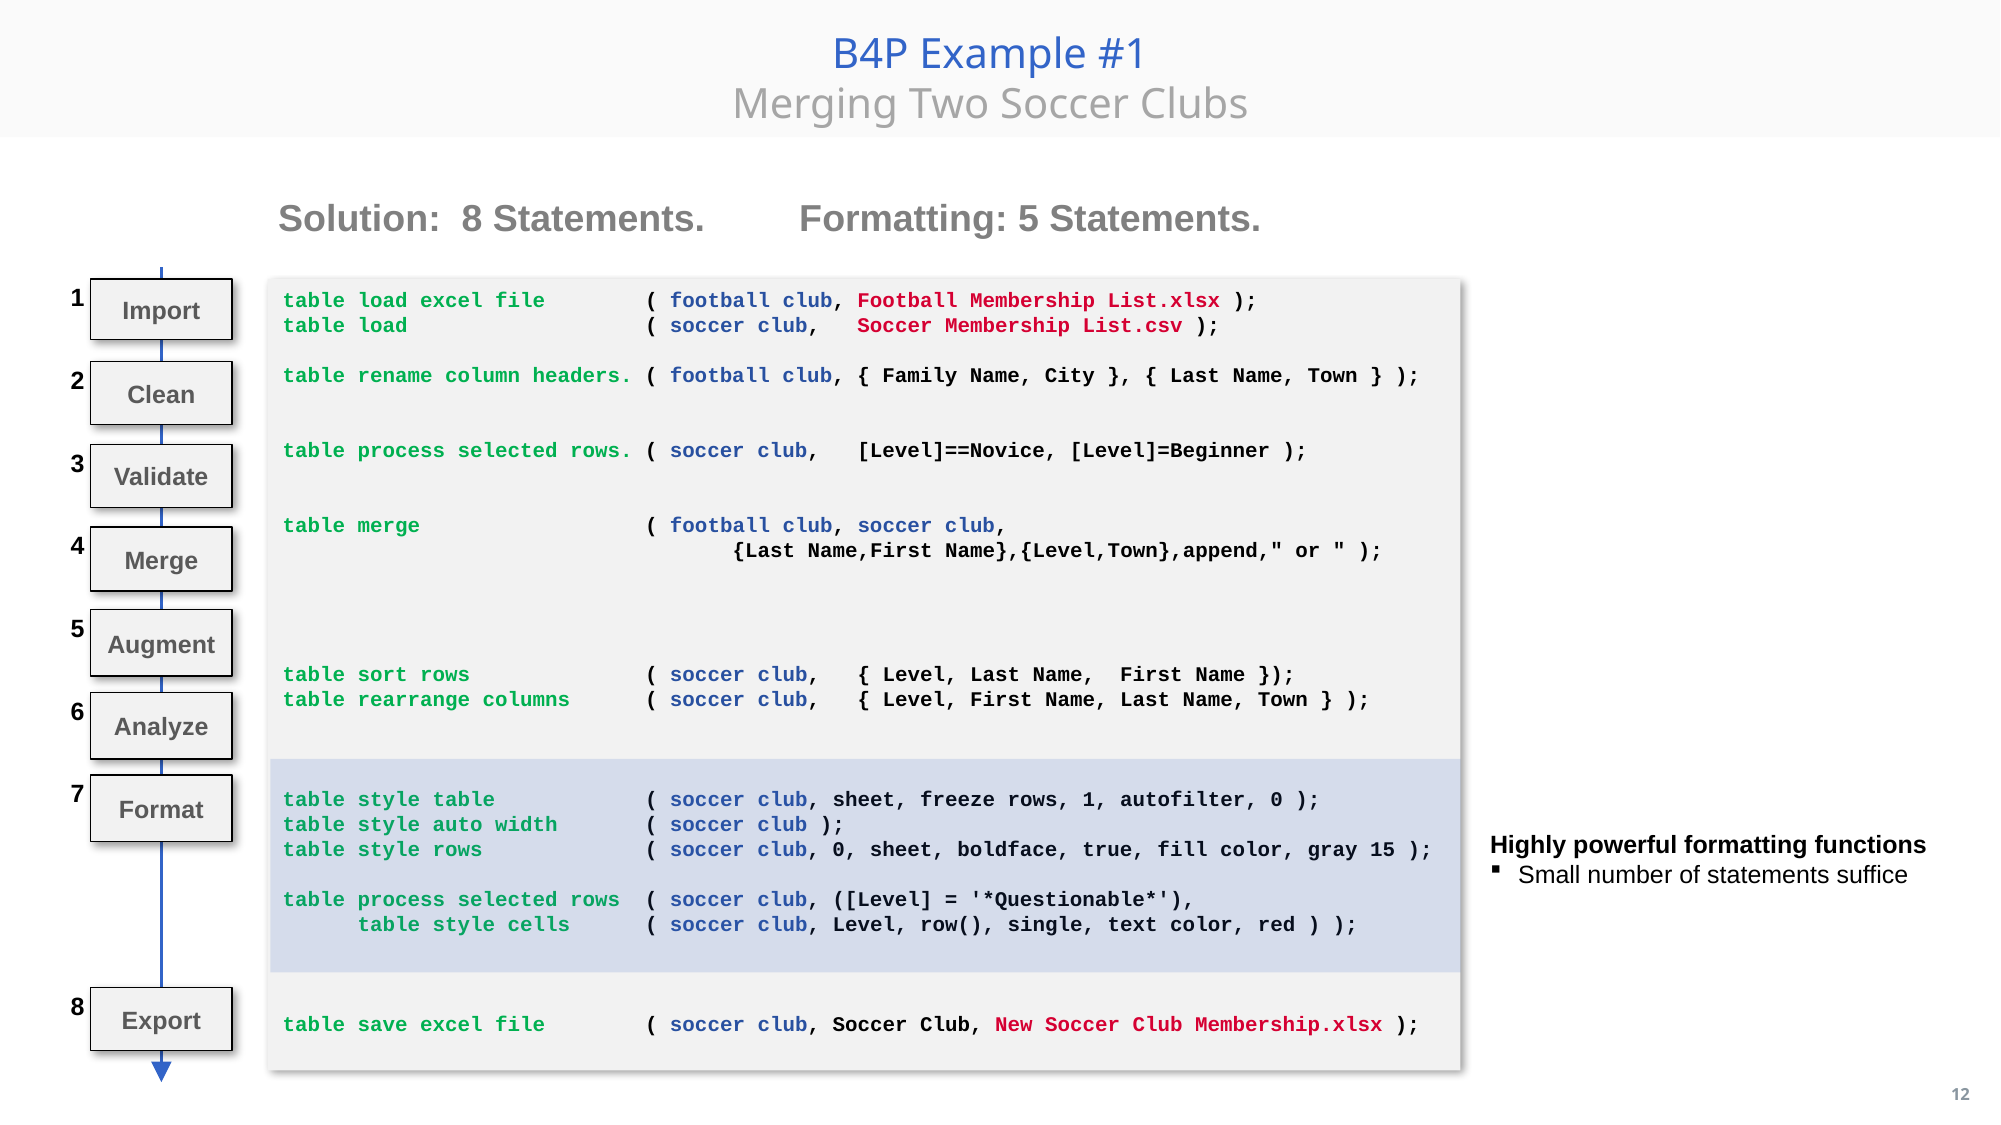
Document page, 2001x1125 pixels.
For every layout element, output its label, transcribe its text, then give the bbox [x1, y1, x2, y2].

text_box Export [166, 986, 234, 1053]
text_box 8 [53, 986, 93, 1025]
text_box Analyze [88, 690, 157, 761]
text_box 2 [53, 360, 93, 399]
text_box 1 [53, 277, 93, 316]
text_box Validate [88, 442, 157, 509]
text_box 7 [53, 773, 93, 813]
text_box Augment [88, 608, 157, 678]
text_box 5 [53, 608, 93, 647]
text_box Export [88, 986, 157, 1053]
text_box table load excel file ( football club, Football Membership List.xlsx ); table load ( soccer club, Soccer Membership List.csv ); table rename column headers. ( football club, { Family Name, City }, { Last Name, Town } ); table process selected rows. ( soccer club, [Level]==Novice, [Level]=Beginner ); table merge ( football club, soccer club, {Last Name,First Name},{Level,Town},append," or " ); table sort rows ( soccer club, { Level, Last Name, First Name }); table rearrange columns ( soccer club, { Level, First Name, Last Name, Town } ); table style table ( soccer club, sheet, freeze rows, 1, autofilter, 0 ); table style auto width ( soccer club ); table style rows ( soccer club, 0, sheet, boldface, true, fill color, gray 15 ); table process selected rows ( soccer club, ([Level] = '*Questionable*'), table style cells ( soccer club, Level, row(), single, text color, red ) ); table save excel file ( soccer club, Soccer Club, New Soccer Club Membership.xlsx ); [267, 278, 1461, 1071]
text_box Import [88, 277, 157, 342]
text_box Merge [166, 525, 234, 593]
text_box Analyze [166, 690, 234, 761]
text_box Format [166, 773, 234, 844]
text_box 4 [53, 525, 93, 564]
text_box B4P Example #1 Merging Two Soccer Clubs [76, 19, 1920, 137]
text_box Import [166, 277, 234, 342]
text_box Clean [166, 360, 234, 427]
text_box Format [88, 773, 157, 844]
text_box 3 [53, 442, 93, 482]
text_box Augment [166, 608, 234, 678]
text_box Validate [166, 442, 234, 509]
text_box Solution: 8 Statements. Formatting: 5 Statements. [263, 186, 1815, 246]
text_box [268, 757, 1463, 974]
text_box 6 [53, 690, 93, 730]
text_box Merge [88, 525, 157, 593]
text_box Clean [88, 360, 157, 427]
text_box Highly powerful formatting functions Small number of statements suffice [1482, 820, 1959, 931]
